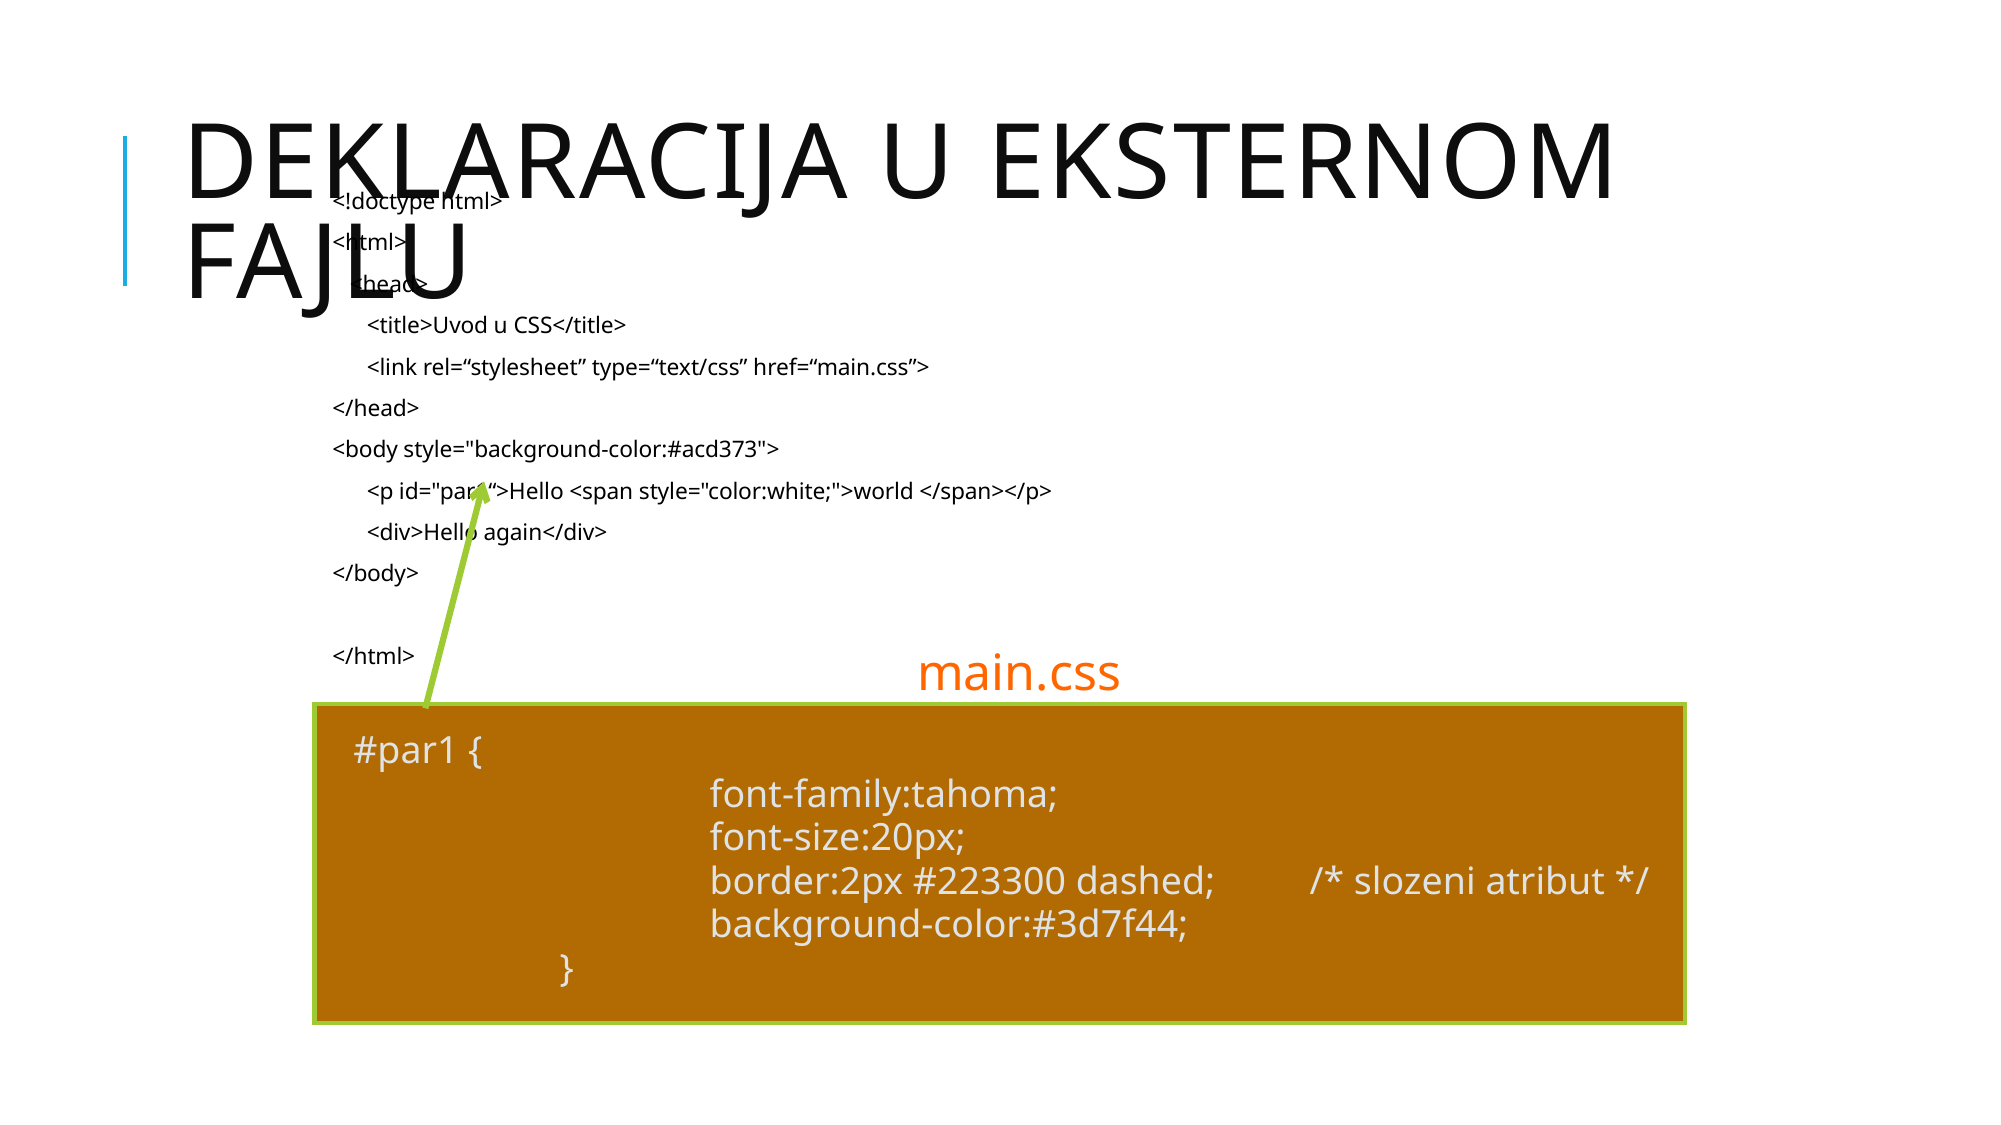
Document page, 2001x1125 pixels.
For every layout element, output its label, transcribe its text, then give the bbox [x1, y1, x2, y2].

text_box [425, 481, 488, 709]
title Deklaracija u eksternom fajlu [168, 96, 1763, 342]
text_box main.css [902, 633, 1137, 708]
list <!doctype html> <html> <head> <title>Uvod u CSS</title> <link rel=“stylesheet” type=“text/css” href=“main.css”> </head> <body style="background-color:#acd373"> <p id="par1“>Hello <span style="color:white;">world </span></p> <div>Hello again</div> </body> </html> [324, 184, 1675, 681]
text_box [314, 704, 1686, 1024]
text_box #par1 { font-family:tahoma; font-size:20px; border:2px #223300 dashed; /* slozeni atribut */ background-color:#3d7f44; } [338, 727, 1689, 1012]
